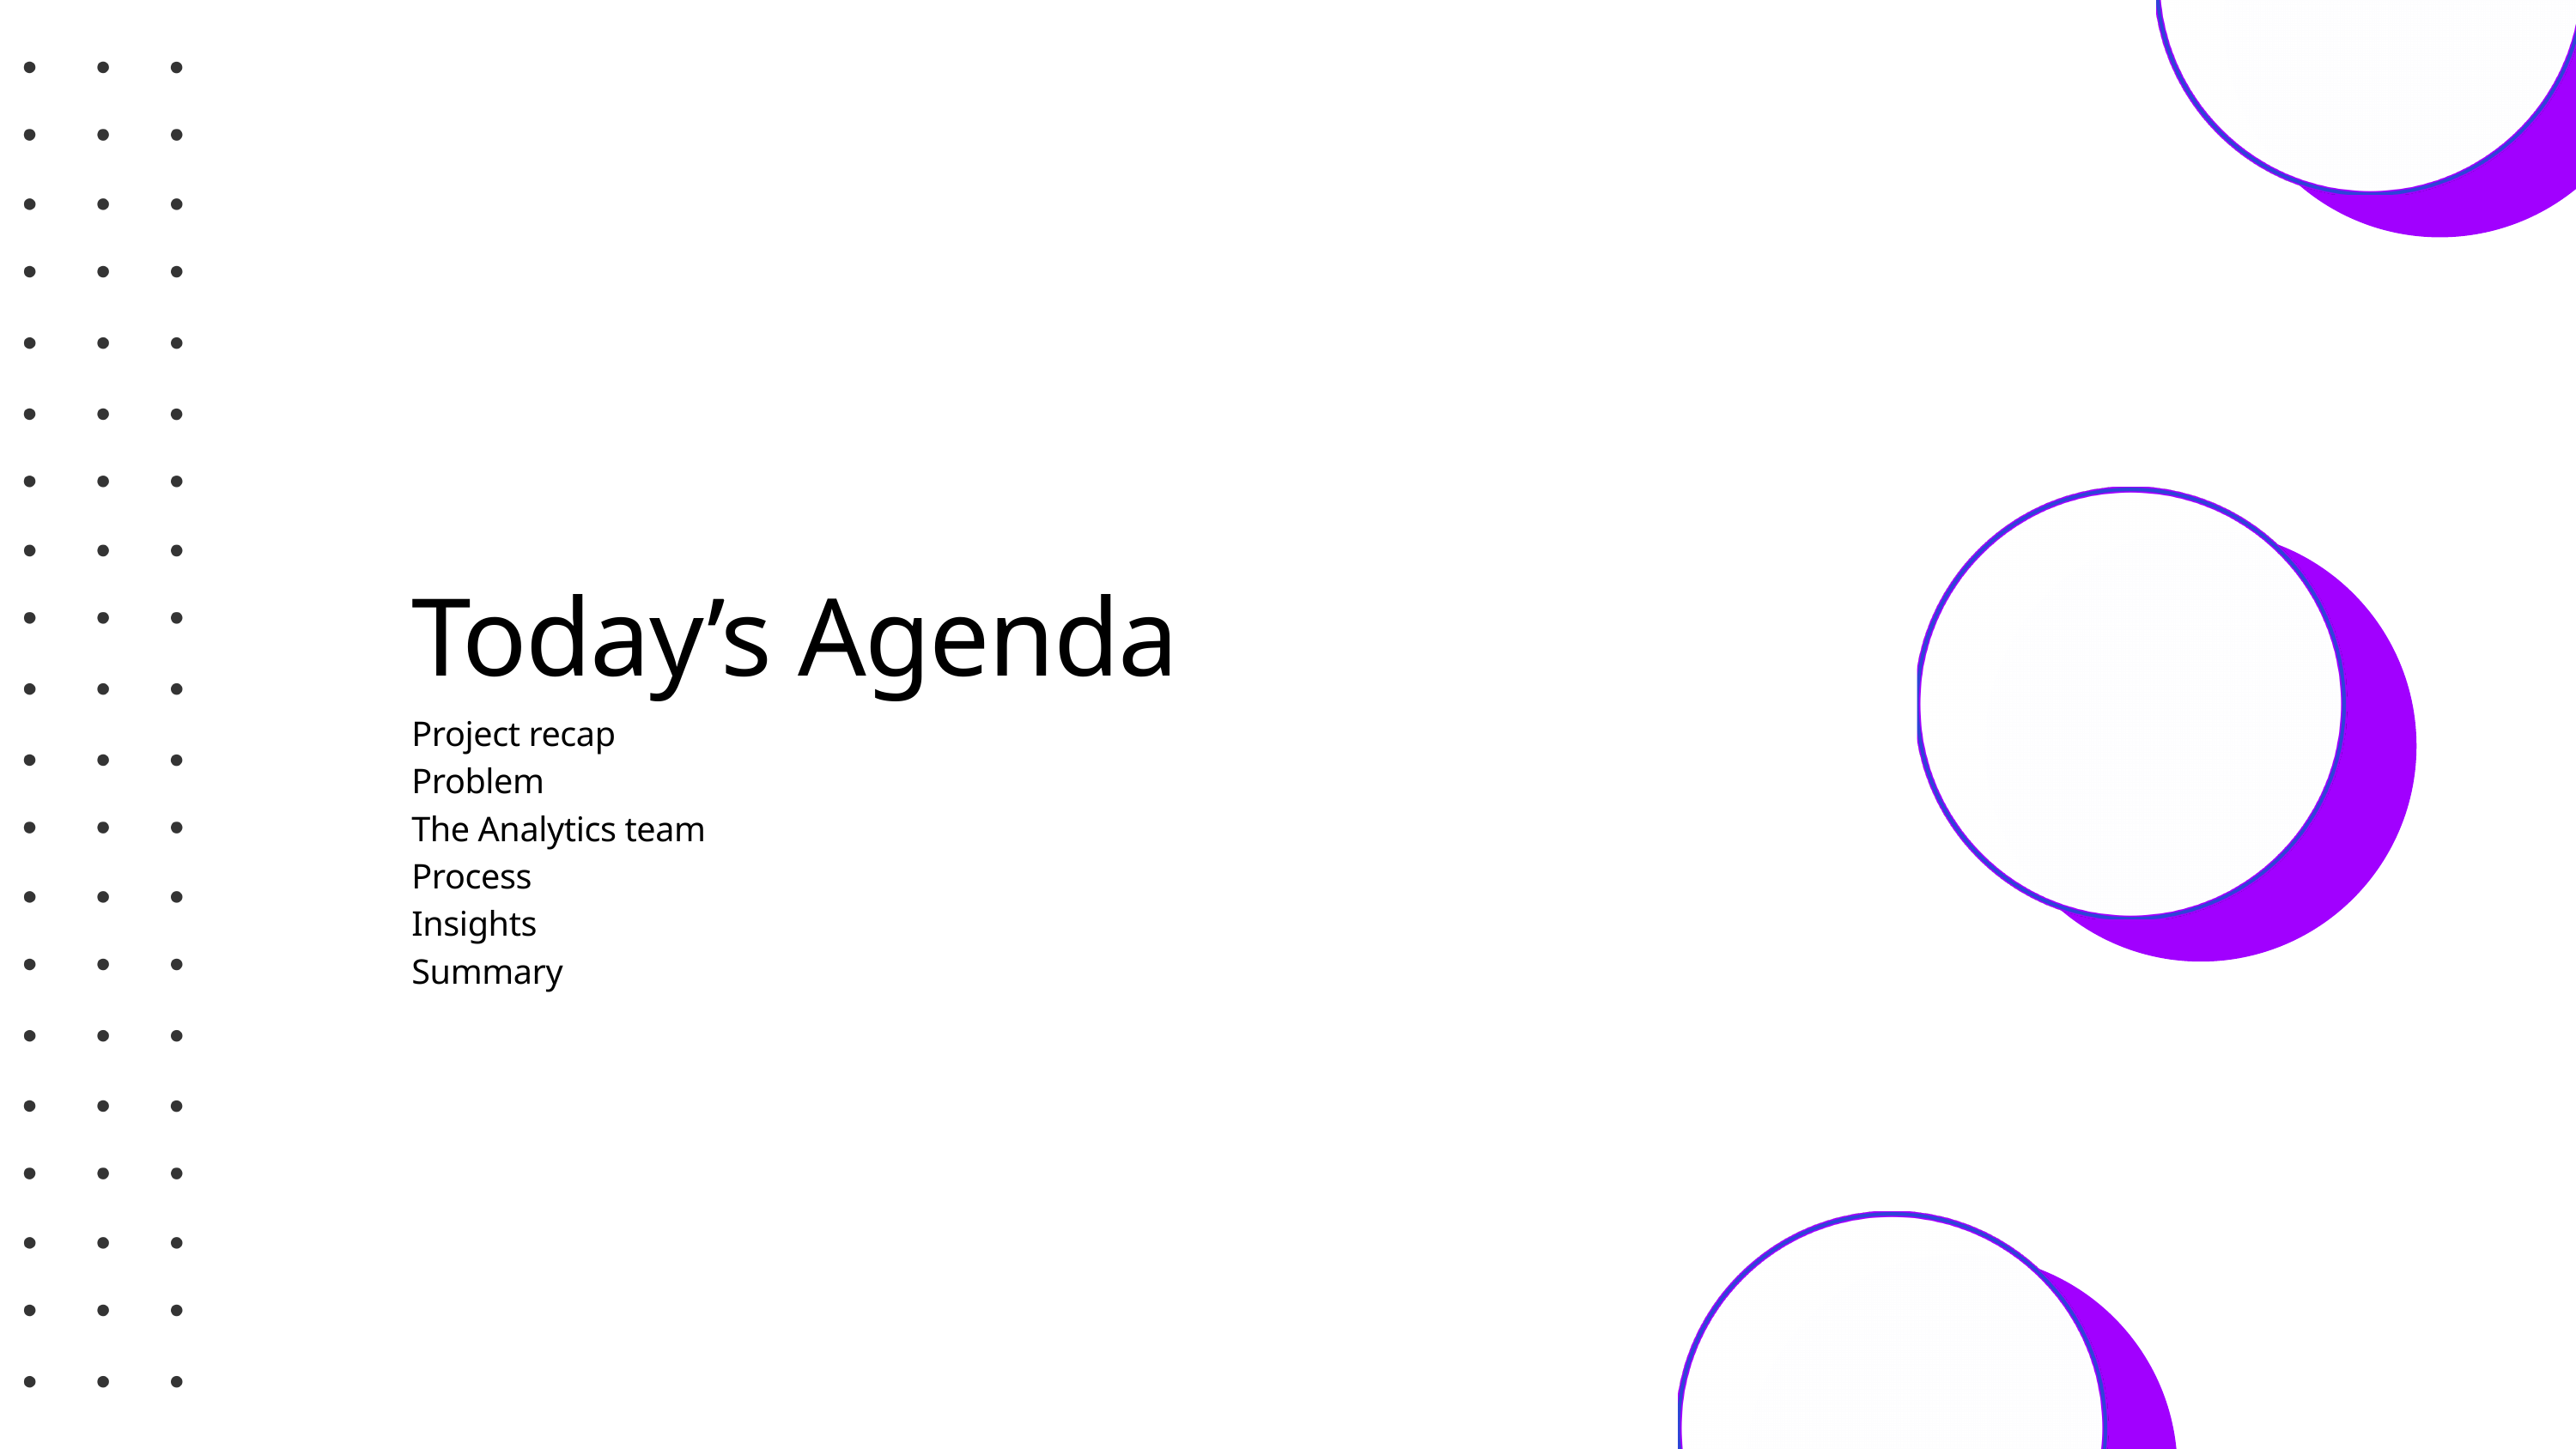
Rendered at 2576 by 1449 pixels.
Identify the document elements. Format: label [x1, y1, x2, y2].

text_box [1917, 487, 2417, 962]
text_box [1677, 1210, 2178, 1449]
text_box [410, 524, 1890, 993]
text_box [0, 57, 187, 1392]
text_box [2155, 0, 2576, 238]
